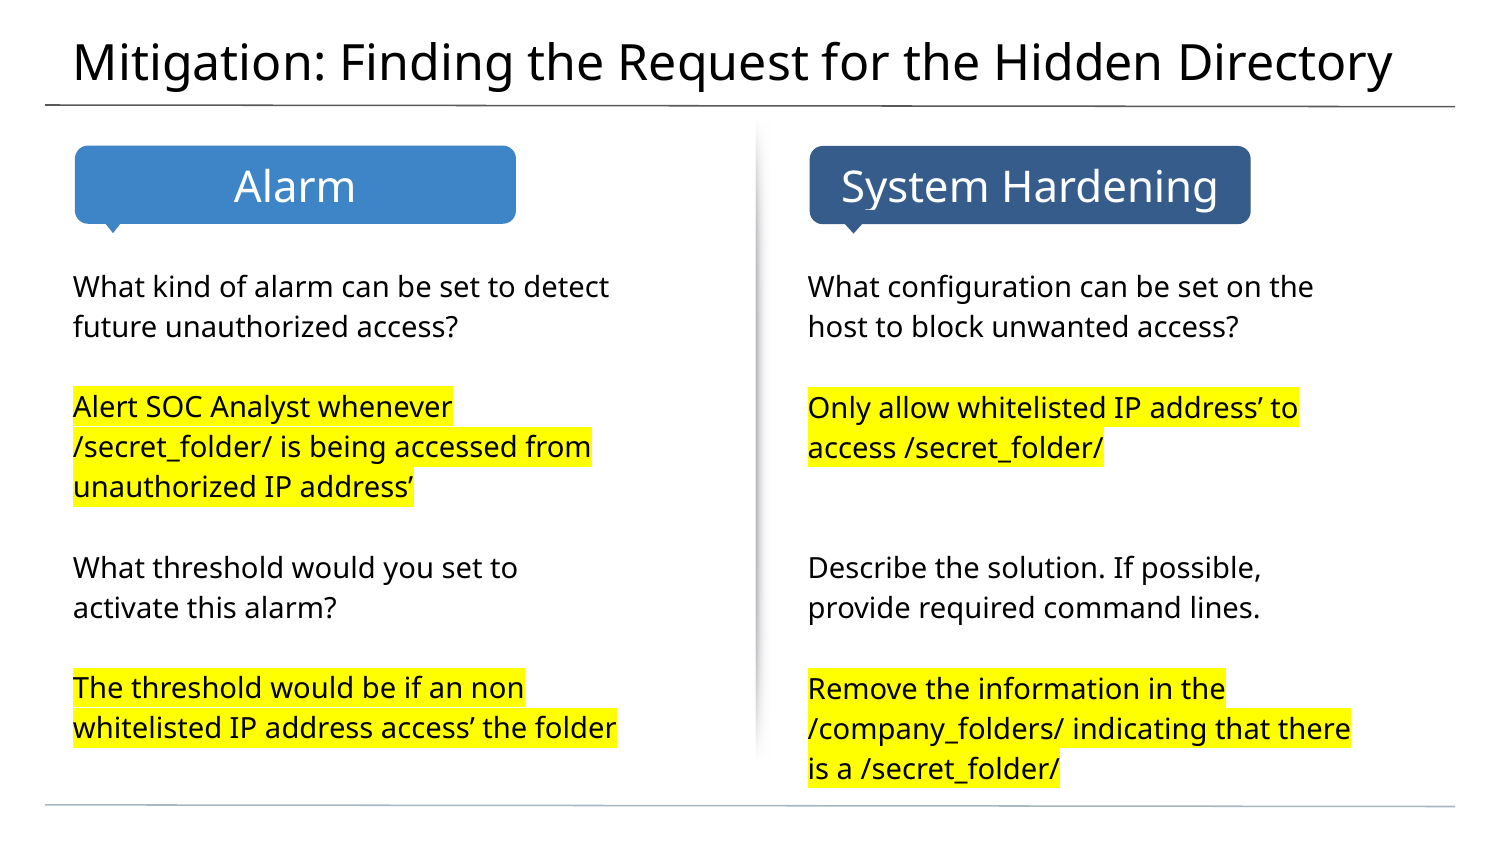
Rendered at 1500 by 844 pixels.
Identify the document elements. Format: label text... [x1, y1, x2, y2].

subtitle What configuration can be set on the host to block unwanted access? Only allow whitelisted IP address’ to access /secret_folder/ Describe the solution. If possible, provide required command lines. Remove the information in the /company_folders/ indicating that there is a /secret_folder/ [732, 263, 1438, 805]
title Mitigation: Finding the Request for the Hidden Directory [0, 0, 1500, 88]
subtitle What kind of alarm can be set to detect future unauthorized access? Alert SOC Analyst whenever /secret_folder/ is being accessed from unauthorized IP address’ What threshold would you set to activate this alarm? The threshold would be if an non whitelisted IP address access’ the folder [0, 262, 704, 805]
picture [703, 107, 839, 782]
